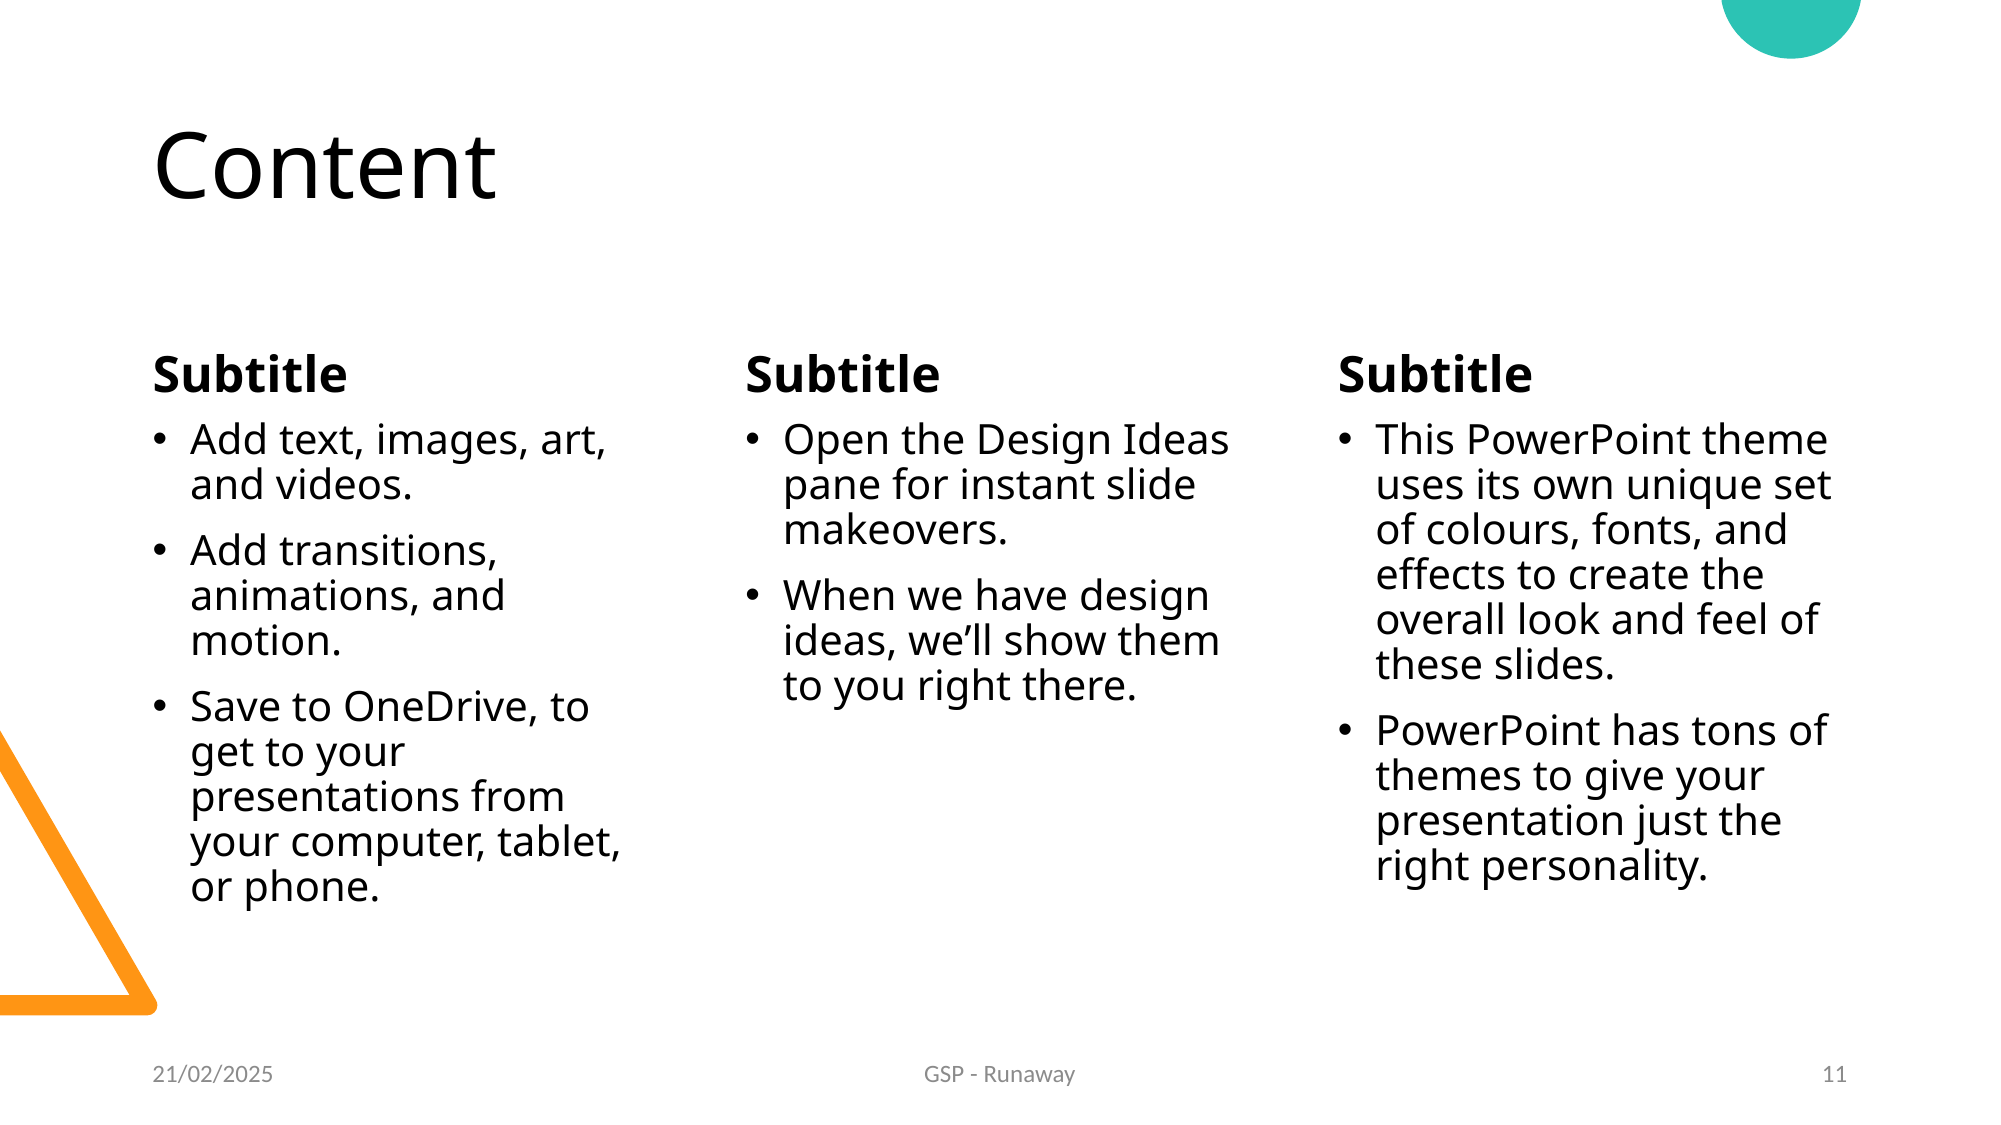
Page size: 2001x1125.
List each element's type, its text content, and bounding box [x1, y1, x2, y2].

list Subtitle [137, 275, 678, 410]
list Subtitle [730, 275, 1271, 410]
slide_number 11 [1412, 1042, 1863, 1103]
list Add text, images, art, and videos. Add transitions, animations, and motion. Save to OneDrive, to get to your presentations from your computer, tablet, or phone. [137, 410, 678, 1016]
list Open the Design Ideas pane for instant slide makeovers. When we have design ideas, we’ll show them to you right there. [730, 410, 1271, 1016]
footer GSP - Runaway [662, 1042, 1338, 1103]
list Subtitle [1323, 275, 1863, 410]
title Content [137, 59, 1863, 278]
list This PowerPoint theme uses its own unique set of colours, fonts, and effects to create the overall look and feel of these slides. PowerPoint has tons of themes to give your presentation just the right personality. [1323, 410, 1863, 1016]
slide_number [137, 1042, 588, 1103]
